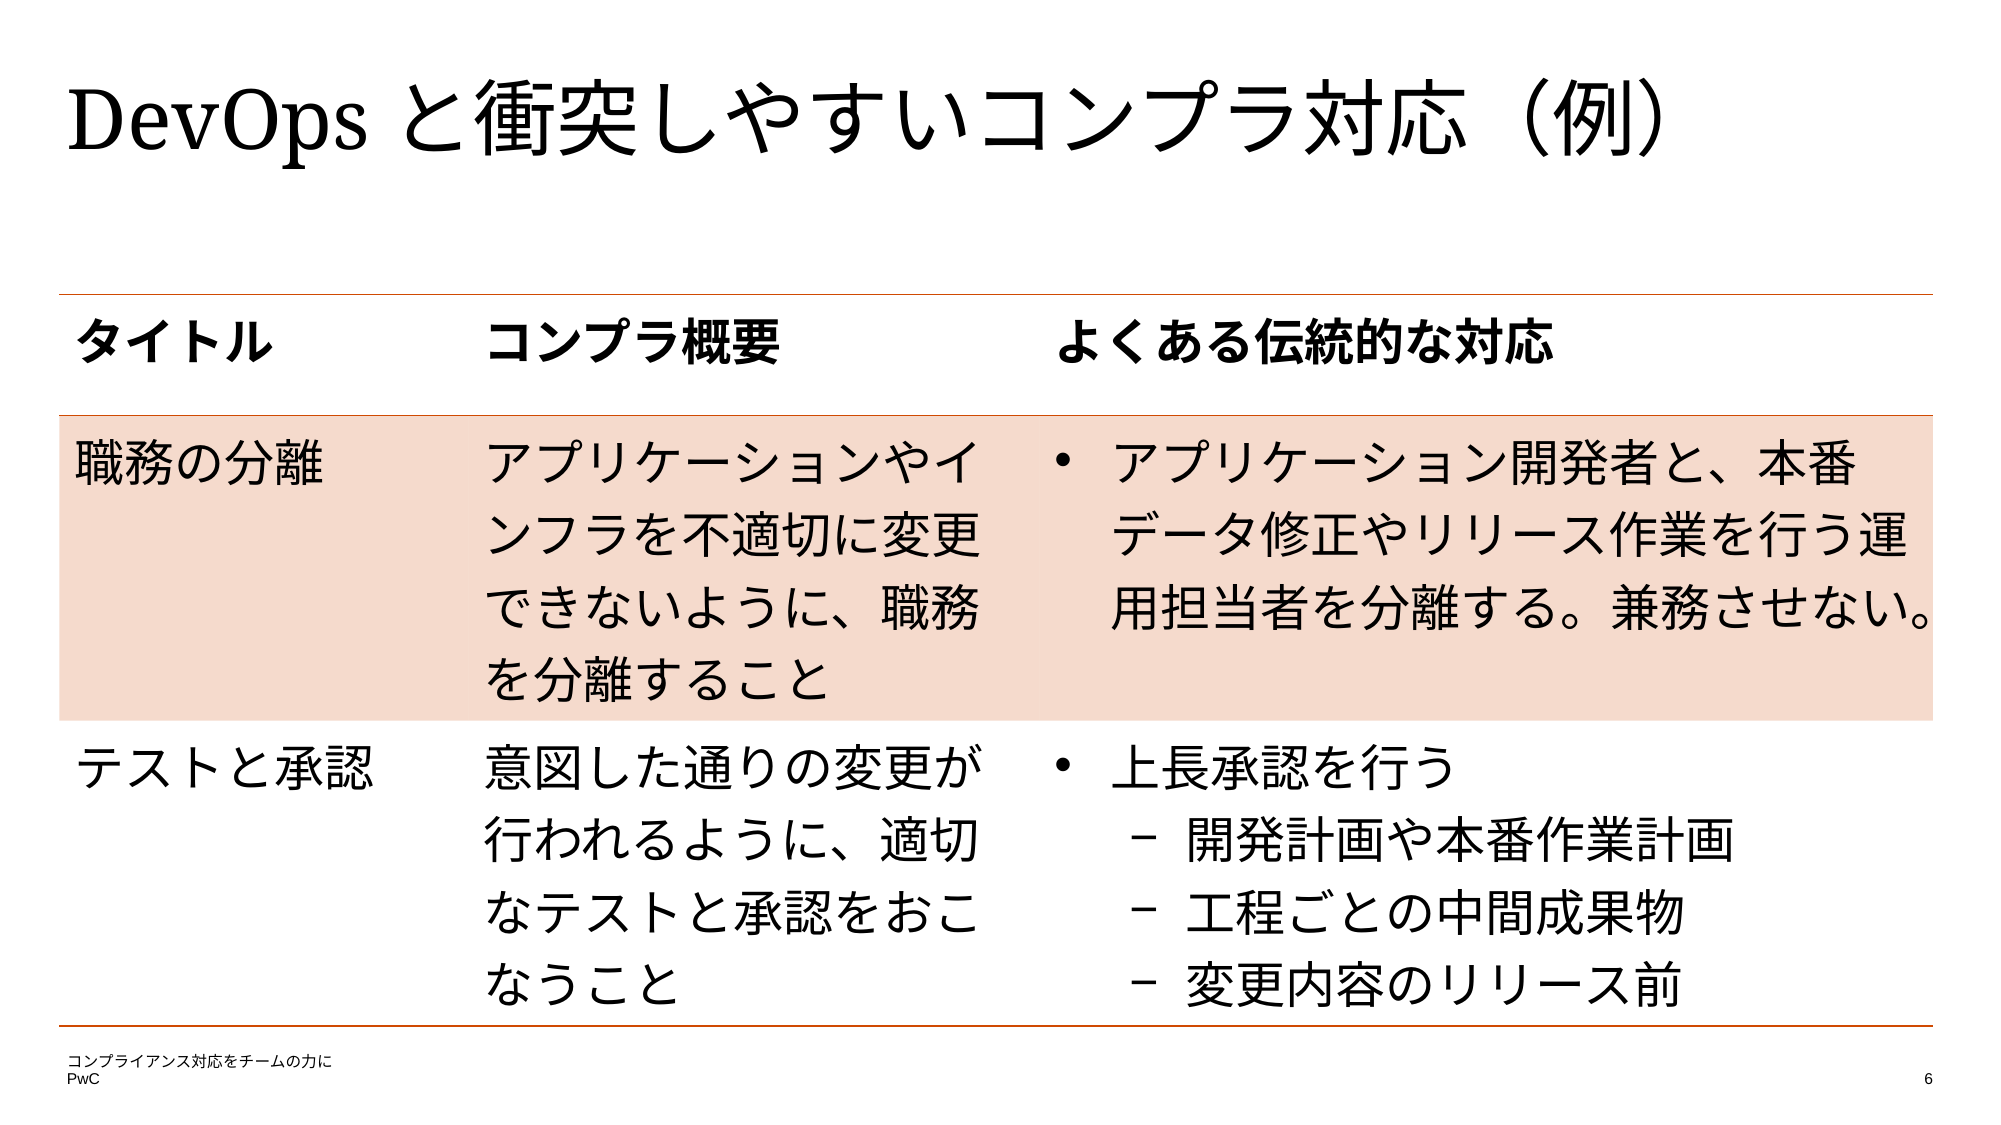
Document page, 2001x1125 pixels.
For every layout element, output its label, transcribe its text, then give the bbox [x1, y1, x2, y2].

table_header コンプラ概要 [468, 295, 1039, 415]
slide_number 6 [1913, 1068, 1934, 1088]
table_cell アプリケーション開発者と、本番データ修正やリリース作業を行う運用担当者を分離する。兼務させない。 [1039, 416, 1933, 721]
table_cell 意図した通りの変更が行われるように、適切なテストと承認をおこなうこと [468, 721, 1039, 1025]
table_cell アプリケーションやインフラを不適切に変更できないように、職務を分離すること [468, 416, 1039, 721]
table_header タイトル [59, 295, 468, 415]
table_cell テストと承認 [59, 721, 468, 1025]
table_cell 上長承認を行う 開発計画や本番作業計画 工程ごとの中間成果物 変更内容のリリース前 [1039, 721, 1933, 1025]
table_header よくある伝統的な対応 [1039, 295, 1933, 415]
footer コンプライアンス対応をチームの力に [66, 1051, 658, 1071]
table_cell 職務の分離 [59, 416, 468, 721]
title DevOpsと衝突しやすいコンプラ対応（例） [66, 66, 1933, 291]
